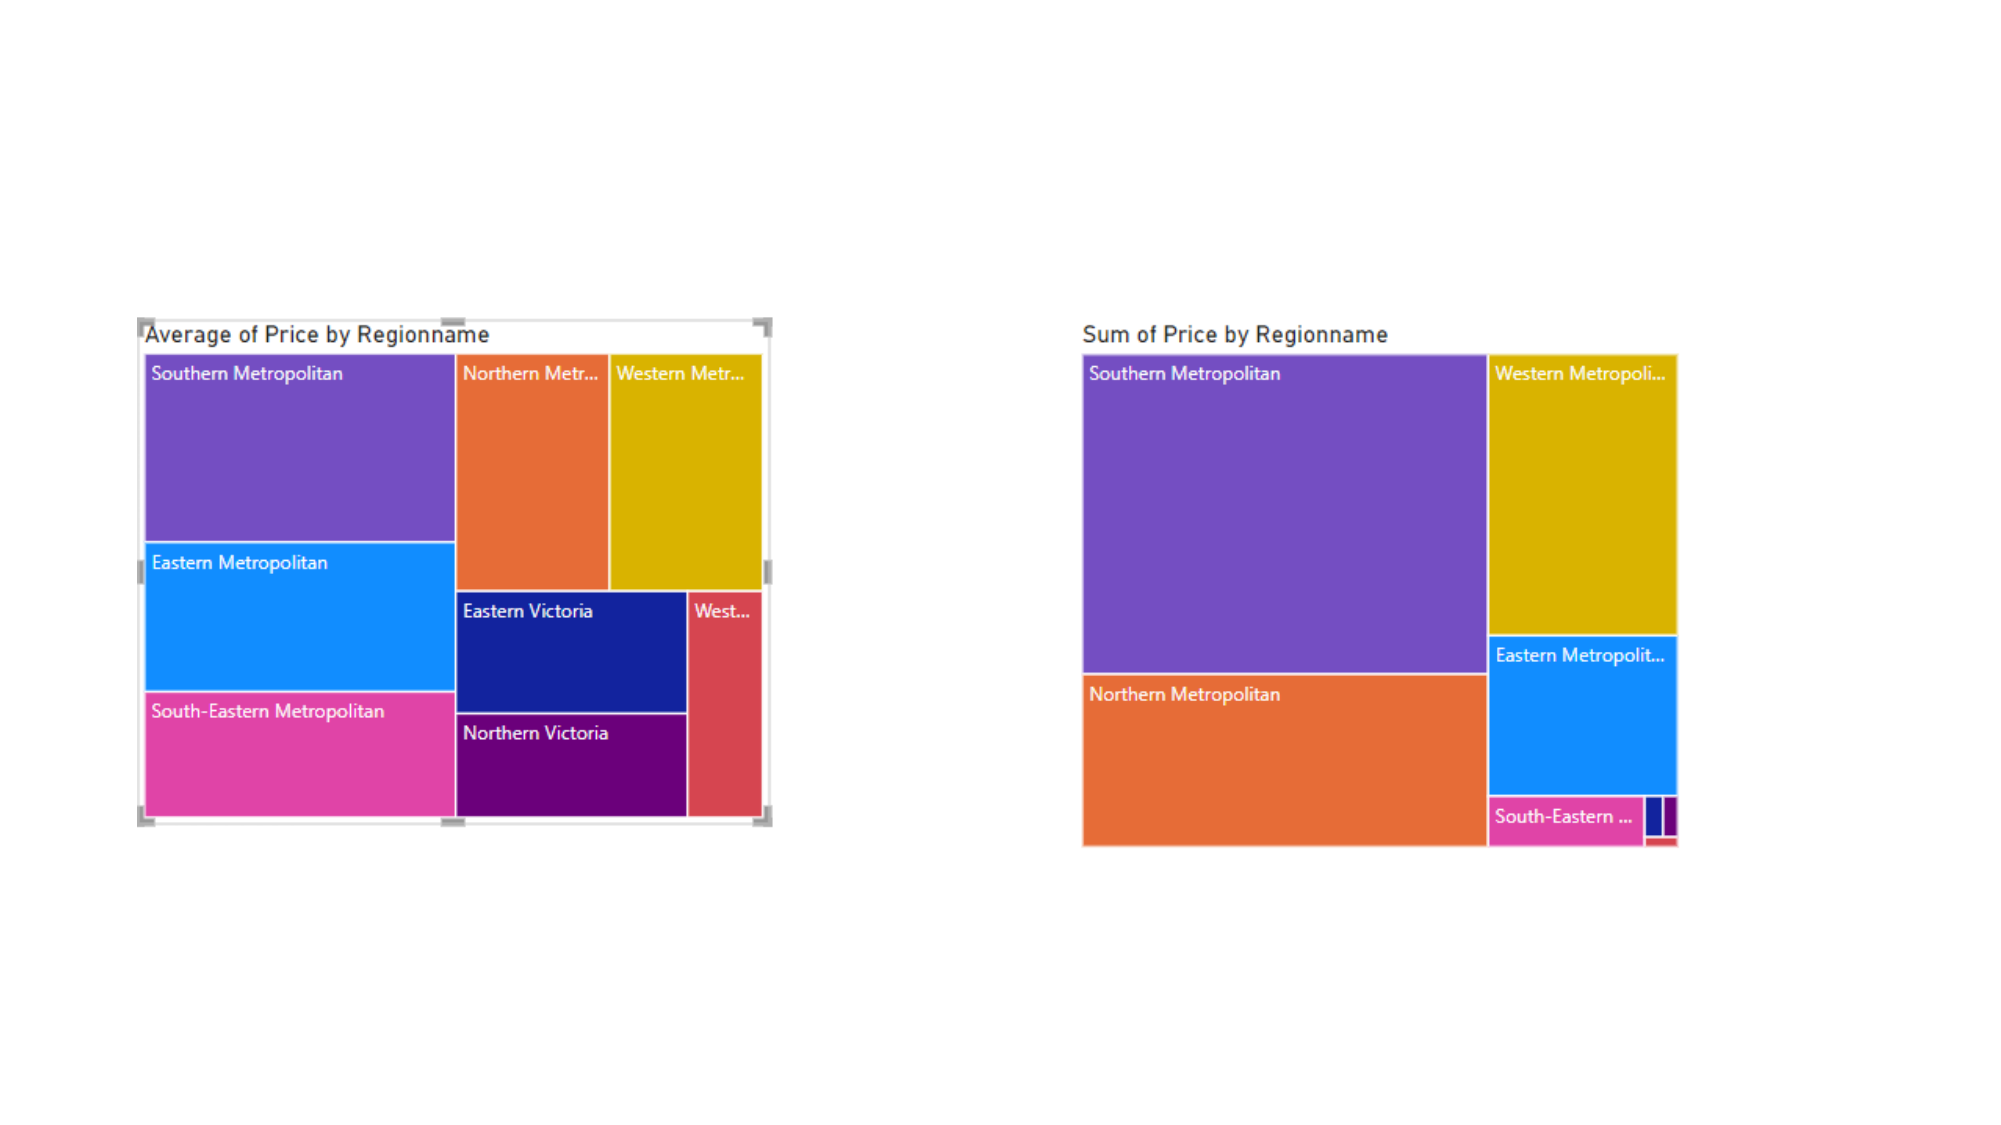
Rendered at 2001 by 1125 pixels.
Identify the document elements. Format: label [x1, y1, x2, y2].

list [137, 316, 776, 832]
picture [1081, 316, 1687, 856]
